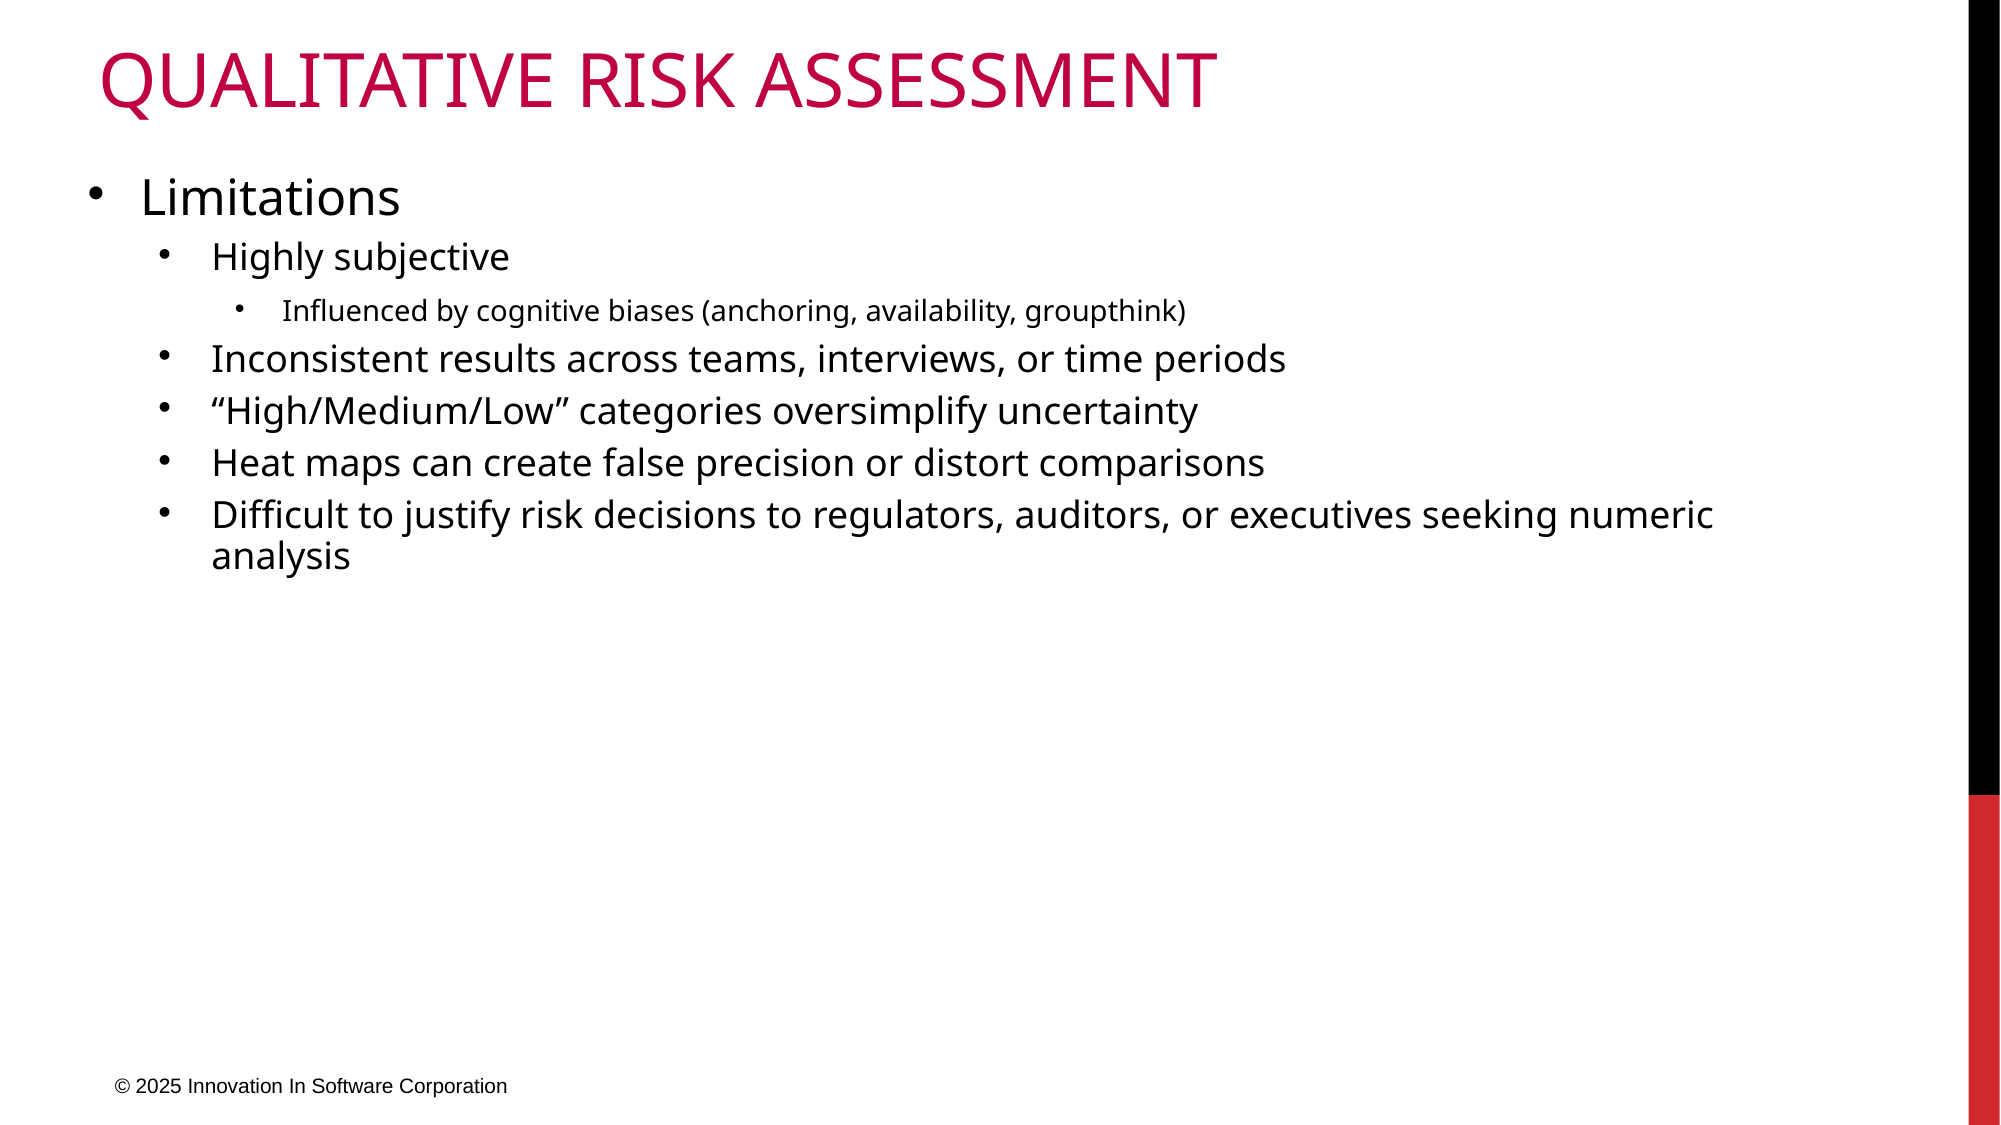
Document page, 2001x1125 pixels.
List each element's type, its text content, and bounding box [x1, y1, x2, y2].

title Qualitative Risk Assessment [98, 0, 1770, 186]
footer © 2025 Innovation In Software Corporation [99, 1065, 850, 1112]
list Limitations Highly subjective Influenced by cognitive biases (anchoring, availability, groupthink) Inconsistent results across teams, interviews, or time periods “High/Medium/Low” categories oversimplify uncertainty Heat maps can create false precision or distort comparisons Difficult to justify risk decisions to regulators, auditors, or executives seeking numeric analysis [69, 172, 1766, 990]
